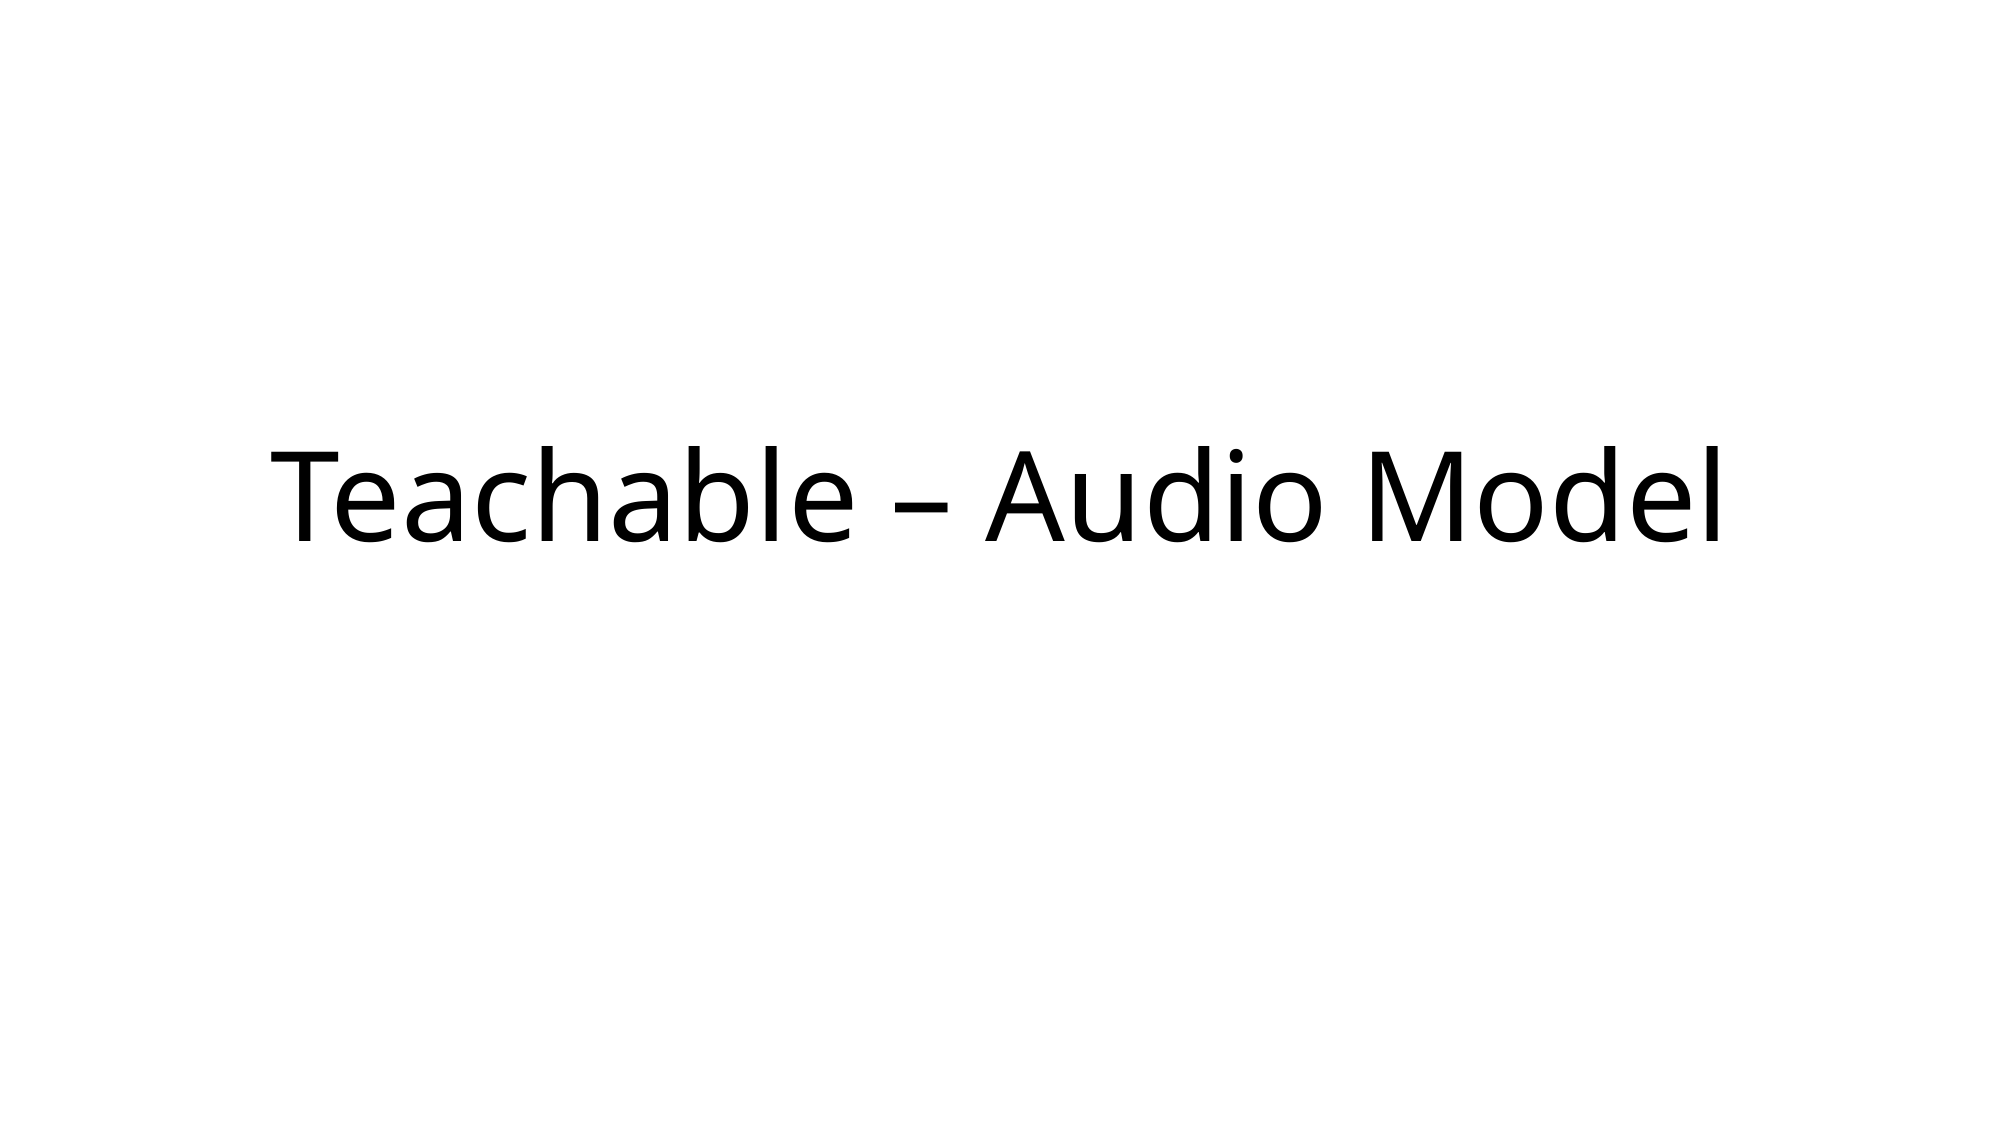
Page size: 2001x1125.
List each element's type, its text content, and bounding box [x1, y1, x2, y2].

title Teachable – Audio Model [249, 184, 1750, 576]
